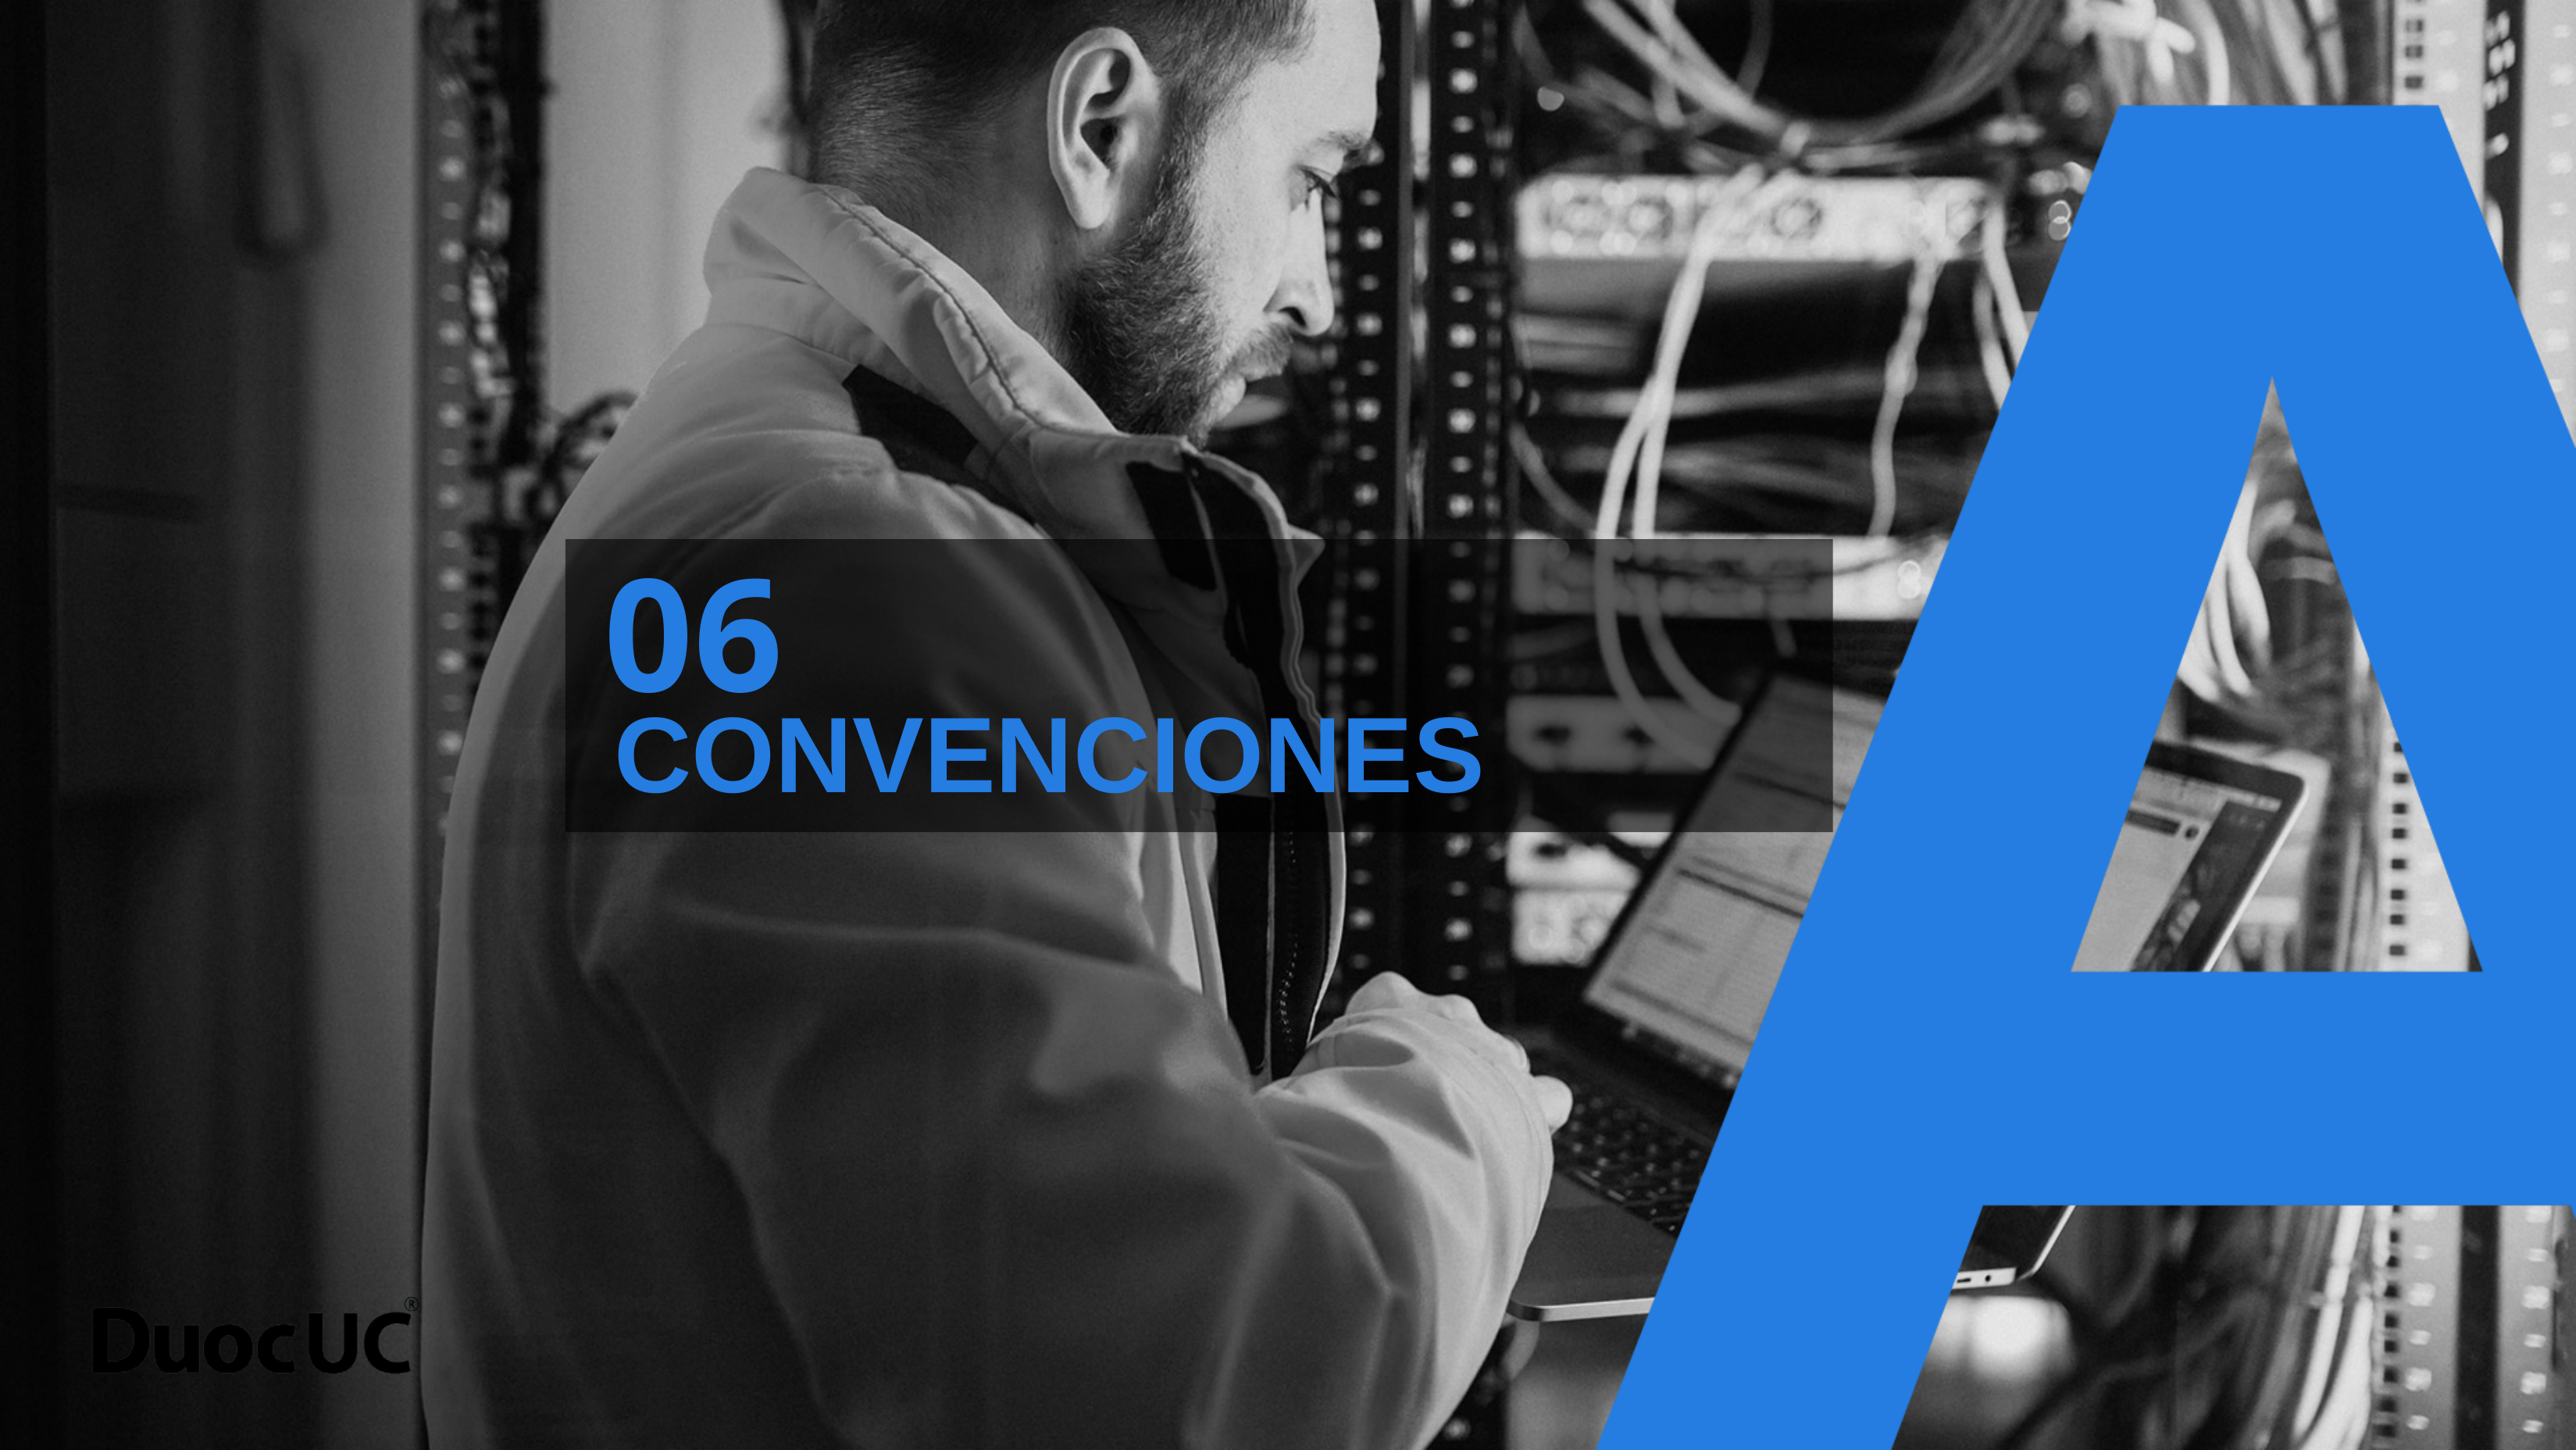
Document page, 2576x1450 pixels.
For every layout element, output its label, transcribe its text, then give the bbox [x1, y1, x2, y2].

text_box 06 [604, 535, 849, 723]
picture [0, 0, 2576, 1450]
title CONVENCIONES [614, 685, 1771, 816]
